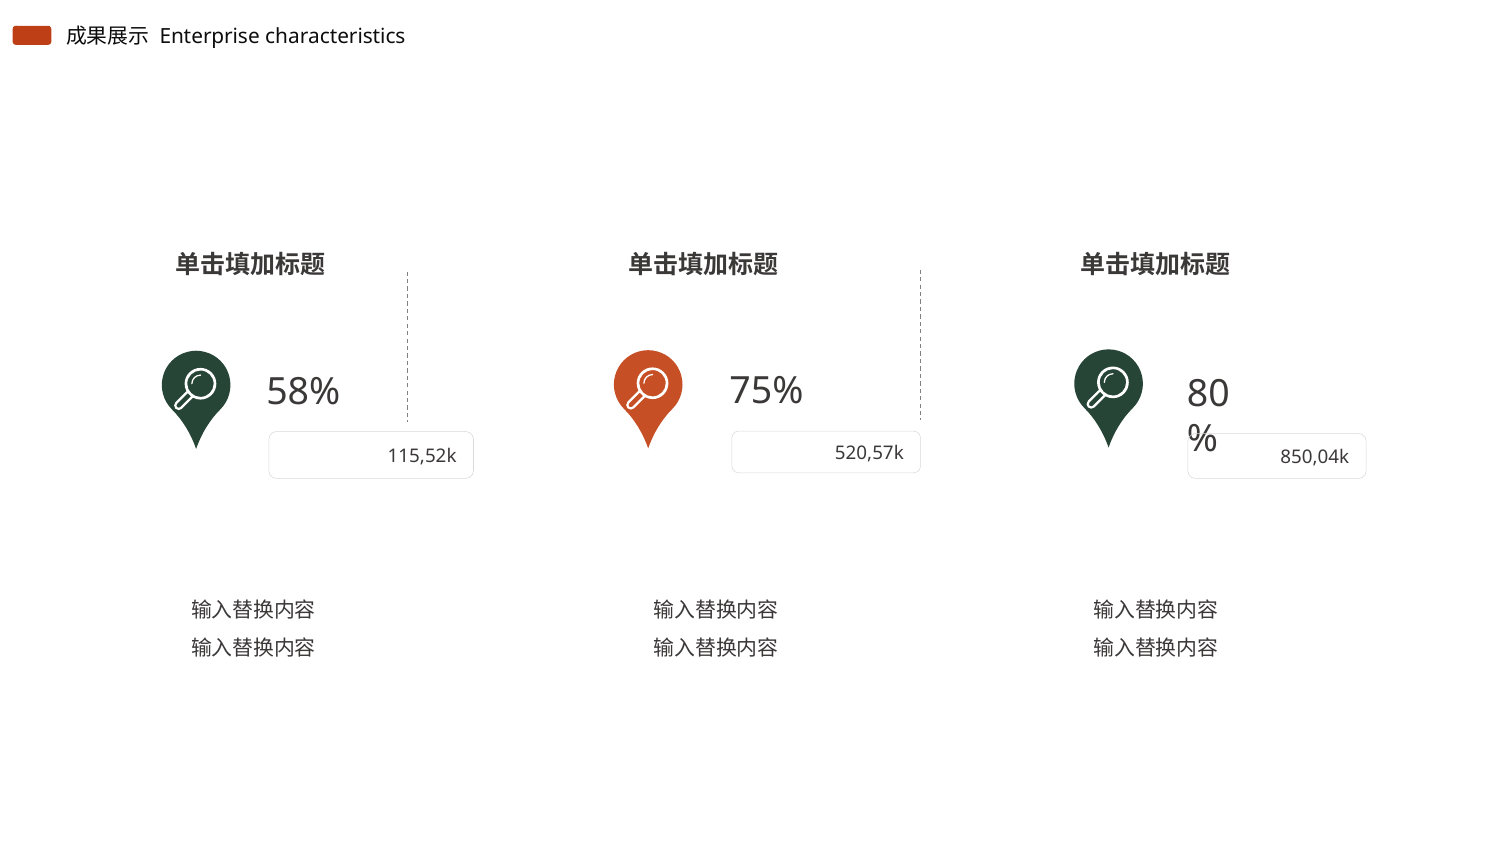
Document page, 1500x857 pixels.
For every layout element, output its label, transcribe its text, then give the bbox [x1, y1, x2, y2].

text_box 单击填加标题 [600, 242, 807, 279]
text_box 输入替换内容 输入替换内容 [994, 589, 1317, 667]
text_box 75% [714, 359, 819, 419]
text_box [11, 24, 51, 46]
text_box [1086, 366, 1129, 409]
text_box 850,04k [1186, 432, 1368, 480]
text_box [1073, 348, 1144, 451]
text_box 输入替换内容 输入替换内容 [92, 589, 415, 667]
text_box 520,57k [730, 430, 922, 474]
text_box 115,52k [267, 430, 475, 480]
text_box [174, 367, 217, 411]
text_box 输入替换内容 输入替换内容 [555, 589, 878, 667]
text_box 成果展示 [51, 15, 144, 56]
text_box [160, 349, 232, 452]
text_box 80% [1172, 361, 1273, 467]
text_box 单击填加标题 [1052, 242, 1259, 279]
text_box Enterprise characteristics [144, 15, 528, 56]
text_box [612, 349, 684, 452]
text_box 单击填加标题 [147, 242, 354, 279]
text_box 58% [251, 359, 356, 420]
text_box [626, 367, 669, 410]
